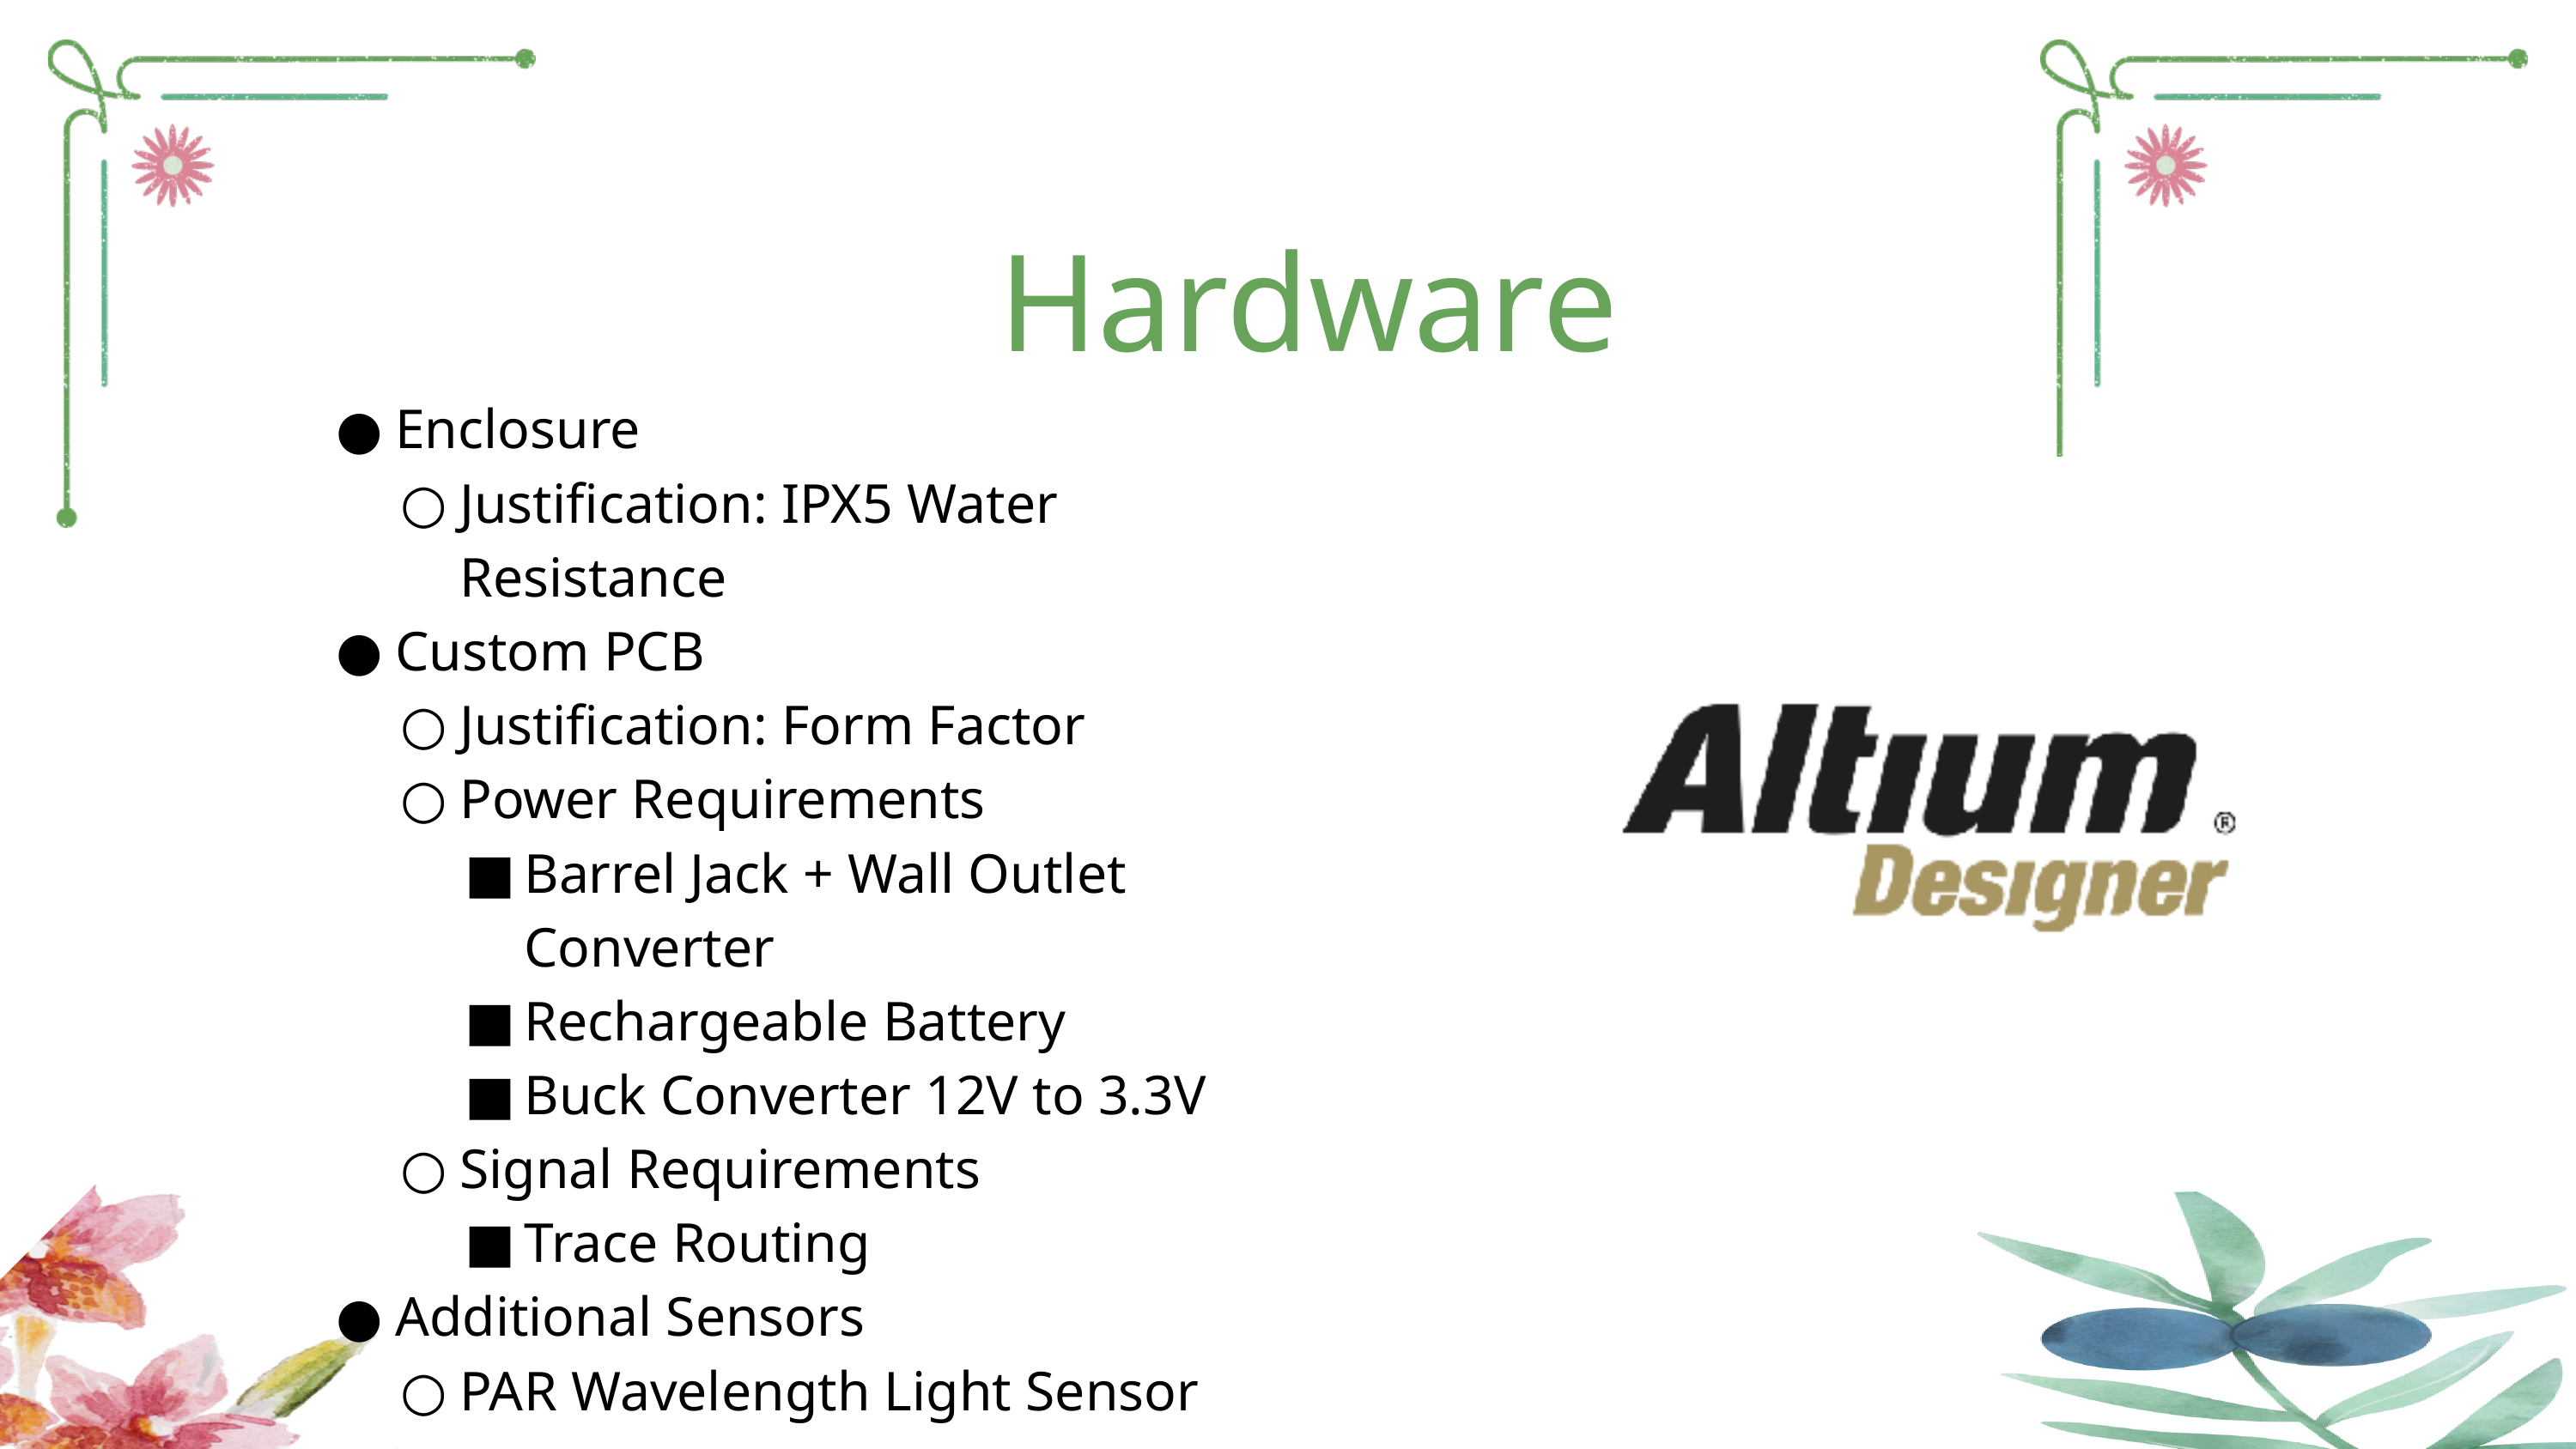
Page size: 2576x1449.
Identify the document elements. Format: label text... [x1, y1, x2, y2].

text_box [47, 39, 536, 529]
text_box Enclosure Justification: IPX5 Water Resistance Custom PCB Justification: Form Factor Power Requirements Barrel Jack + Wall Outlet Converter Rechargeable Battery Buck Converter 12V to 3.3V Signal Requirements Trace Routing Additional Sensors PAR Wavelength Light Sensor [253, 373, 1321, 843]
text_box [2039, 39, 2529, 529]
text_box Hardware [536, 153, 2039, 379]
picture [1566, 456, 2293, 1183]
text_box [0, 1119, 480, 1449]
text_box [1977, 1184, 2576, 1449]
